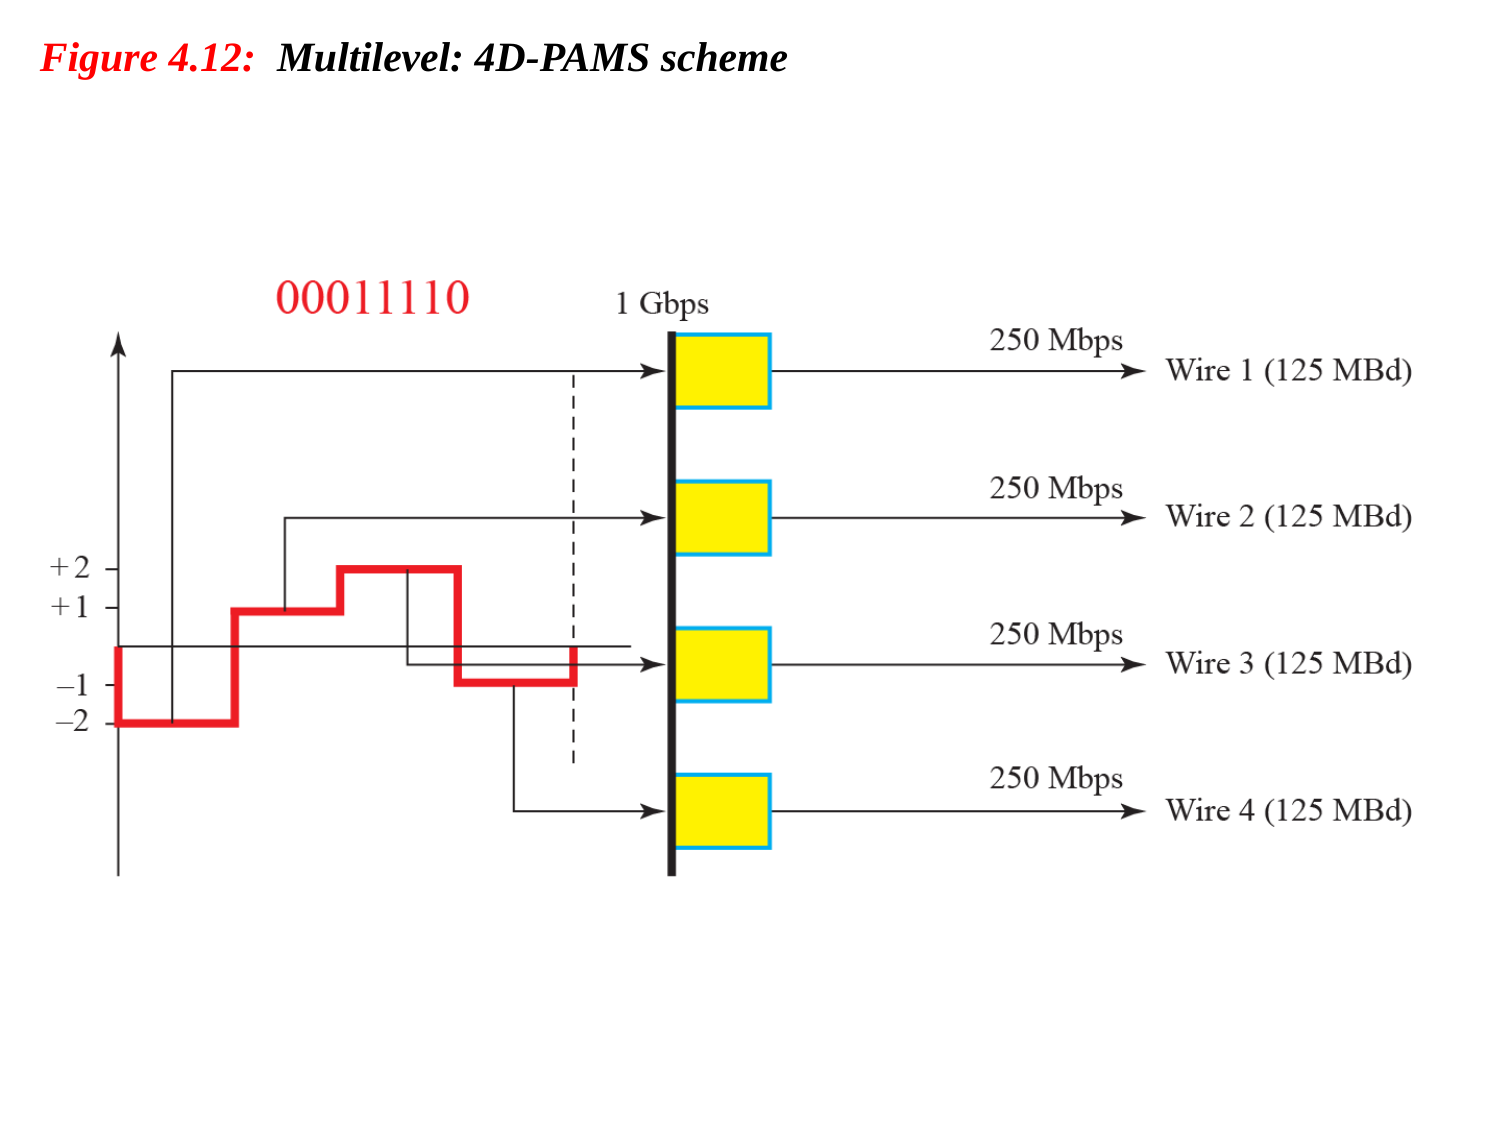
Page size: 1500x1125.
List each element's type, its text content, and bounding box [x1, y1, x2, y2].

picture [49, 272, 1413, 877]
text_box Figure 4.12: Multilevel: 4D-PAMS scheme [24, 22, 1363, 87]
